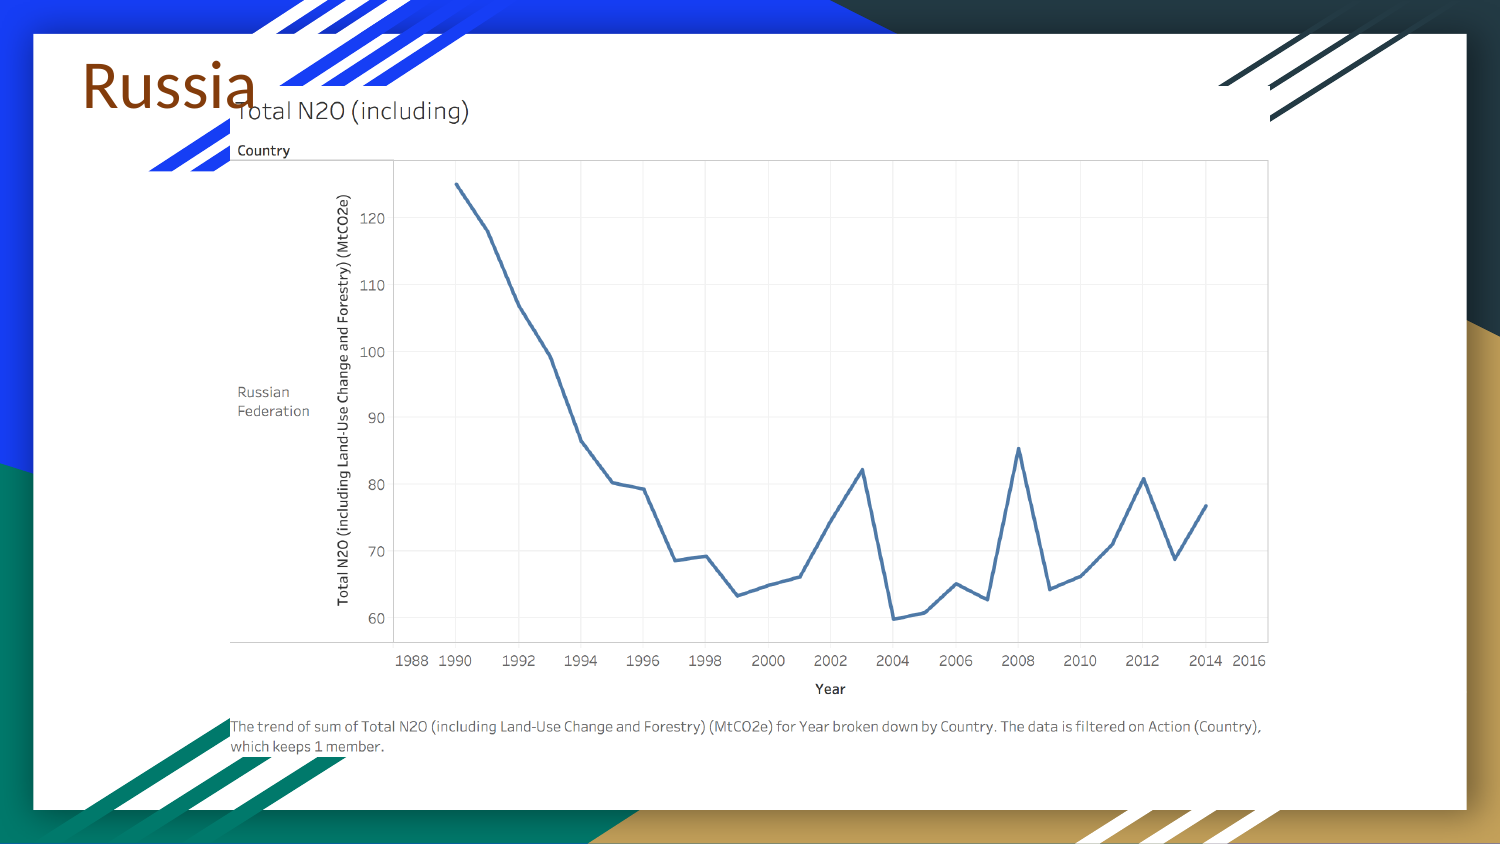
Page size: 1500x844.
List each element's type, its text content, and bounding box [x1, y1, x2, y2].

picture [229, 86, 1270, 758]
text_box Russia [29, 34, 310, 129]
